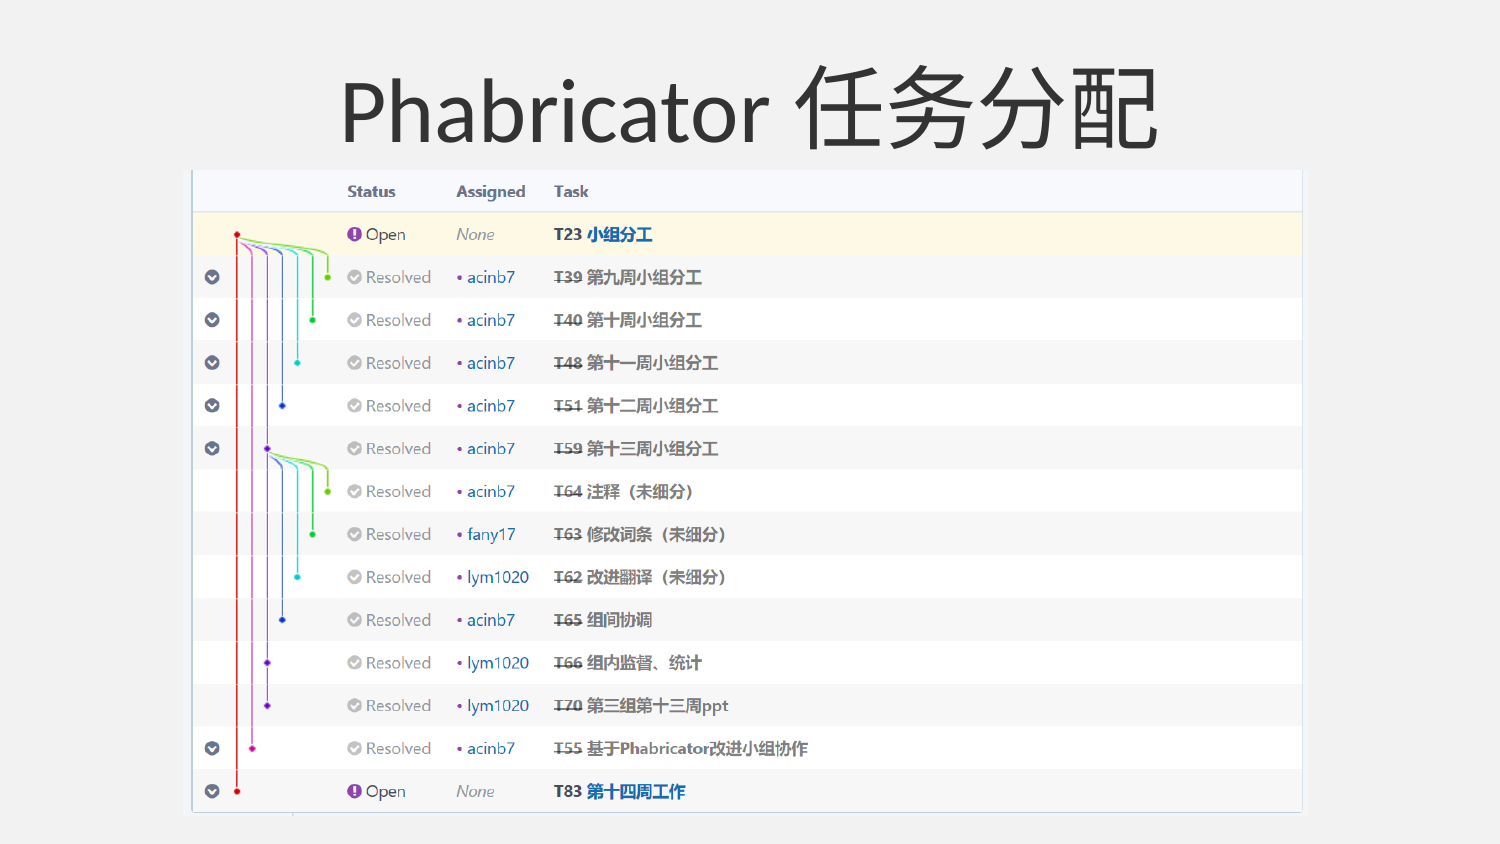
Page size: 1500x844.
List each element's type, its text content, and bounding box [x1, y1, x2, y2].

text_box Phabricator任务分配 [324, 43, 1199, 168]
picture [182, 169, 1308, 817]
